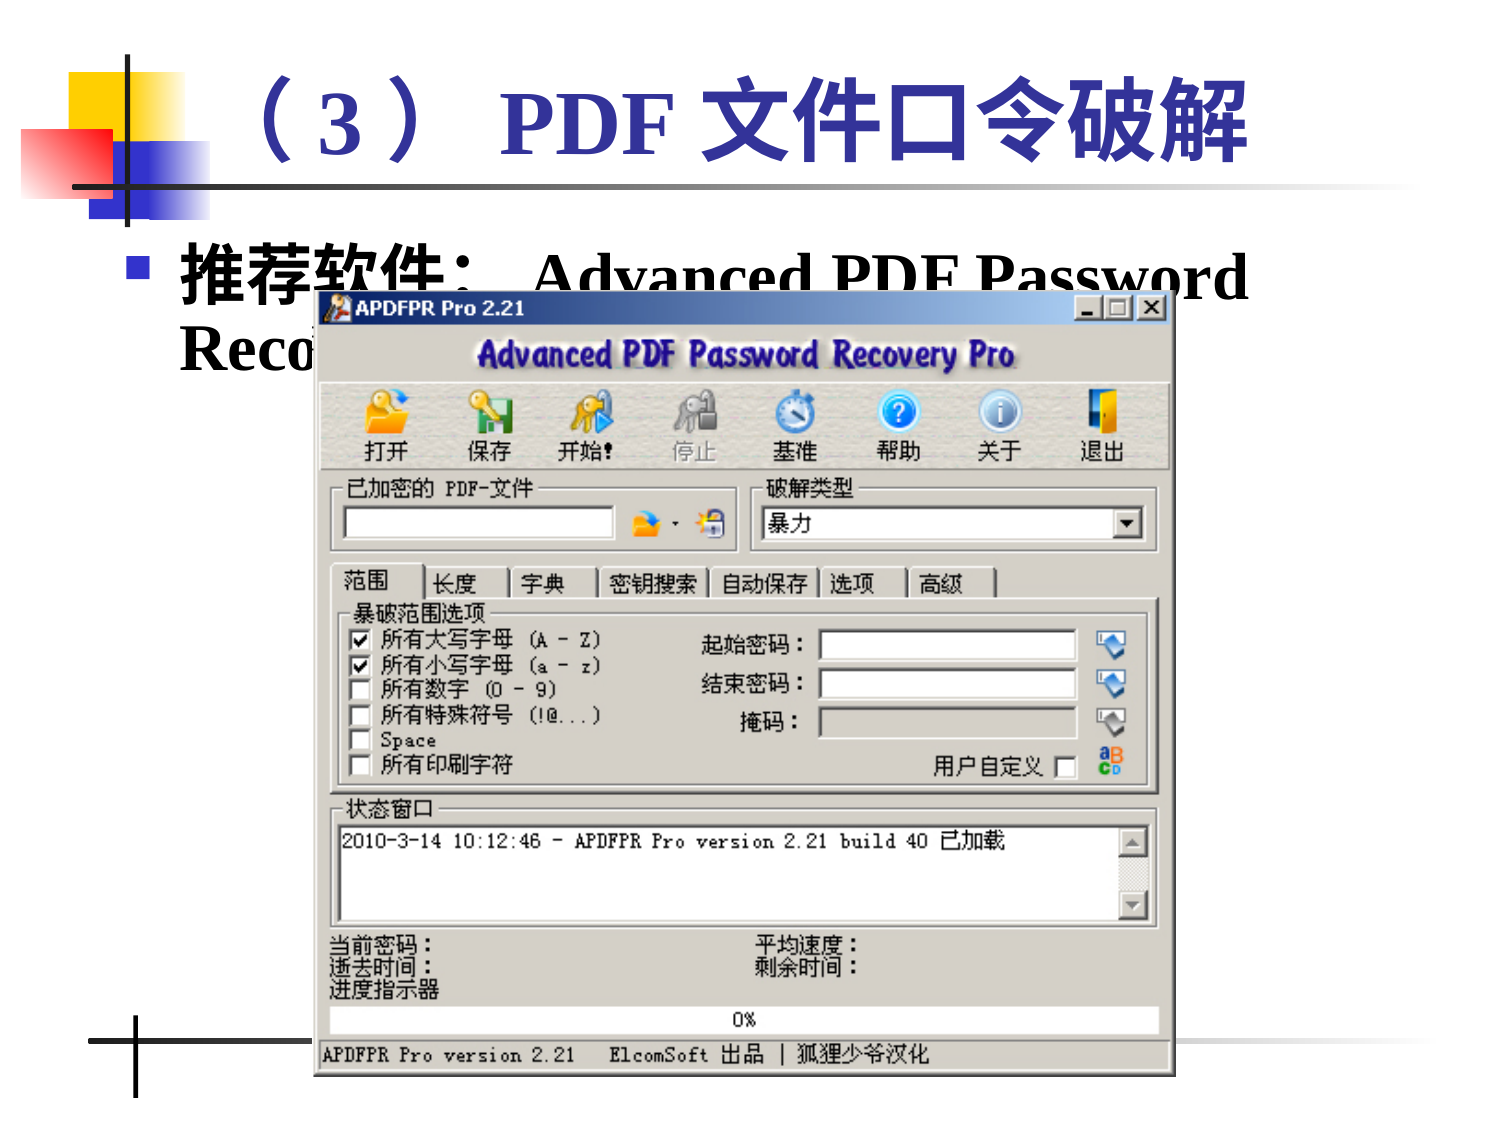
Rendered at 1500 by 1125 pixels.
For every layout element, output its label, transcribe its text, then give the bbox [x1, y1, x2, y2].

picture [312, 290, 1176, 1077]
title （3）PDF文件口令破解 [188, 23, 1468, 181]
list 推荐软件：Advanced PDF Password Recovery [107, 234, 1384, 910]
